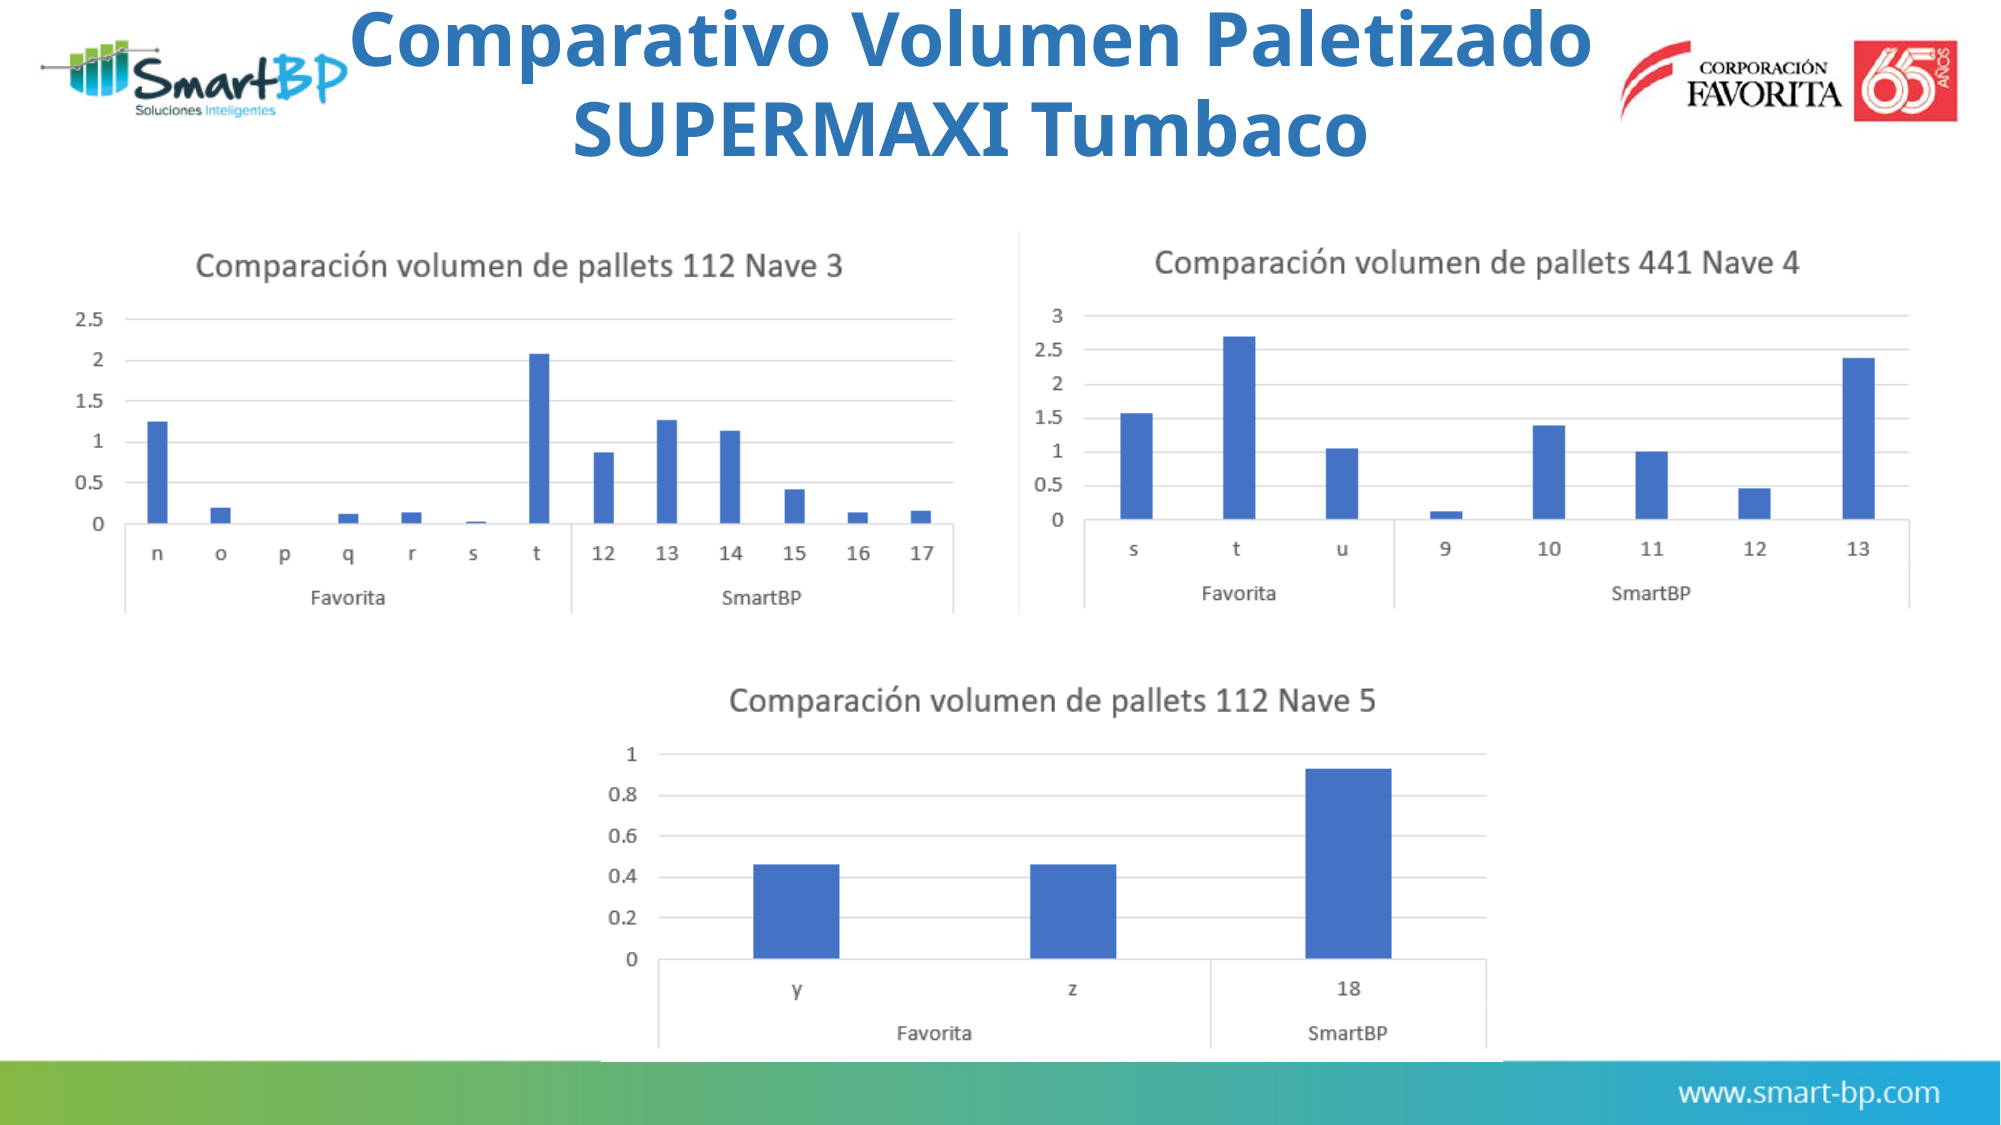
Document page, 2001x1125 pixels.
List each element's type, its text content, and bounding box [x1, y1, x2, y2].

picture [0, 0, 2001, 1125]
text_box Comparativo Volumen Paletizado SUPERMAXI Tumbaco [321, 51, 1623, 112]
